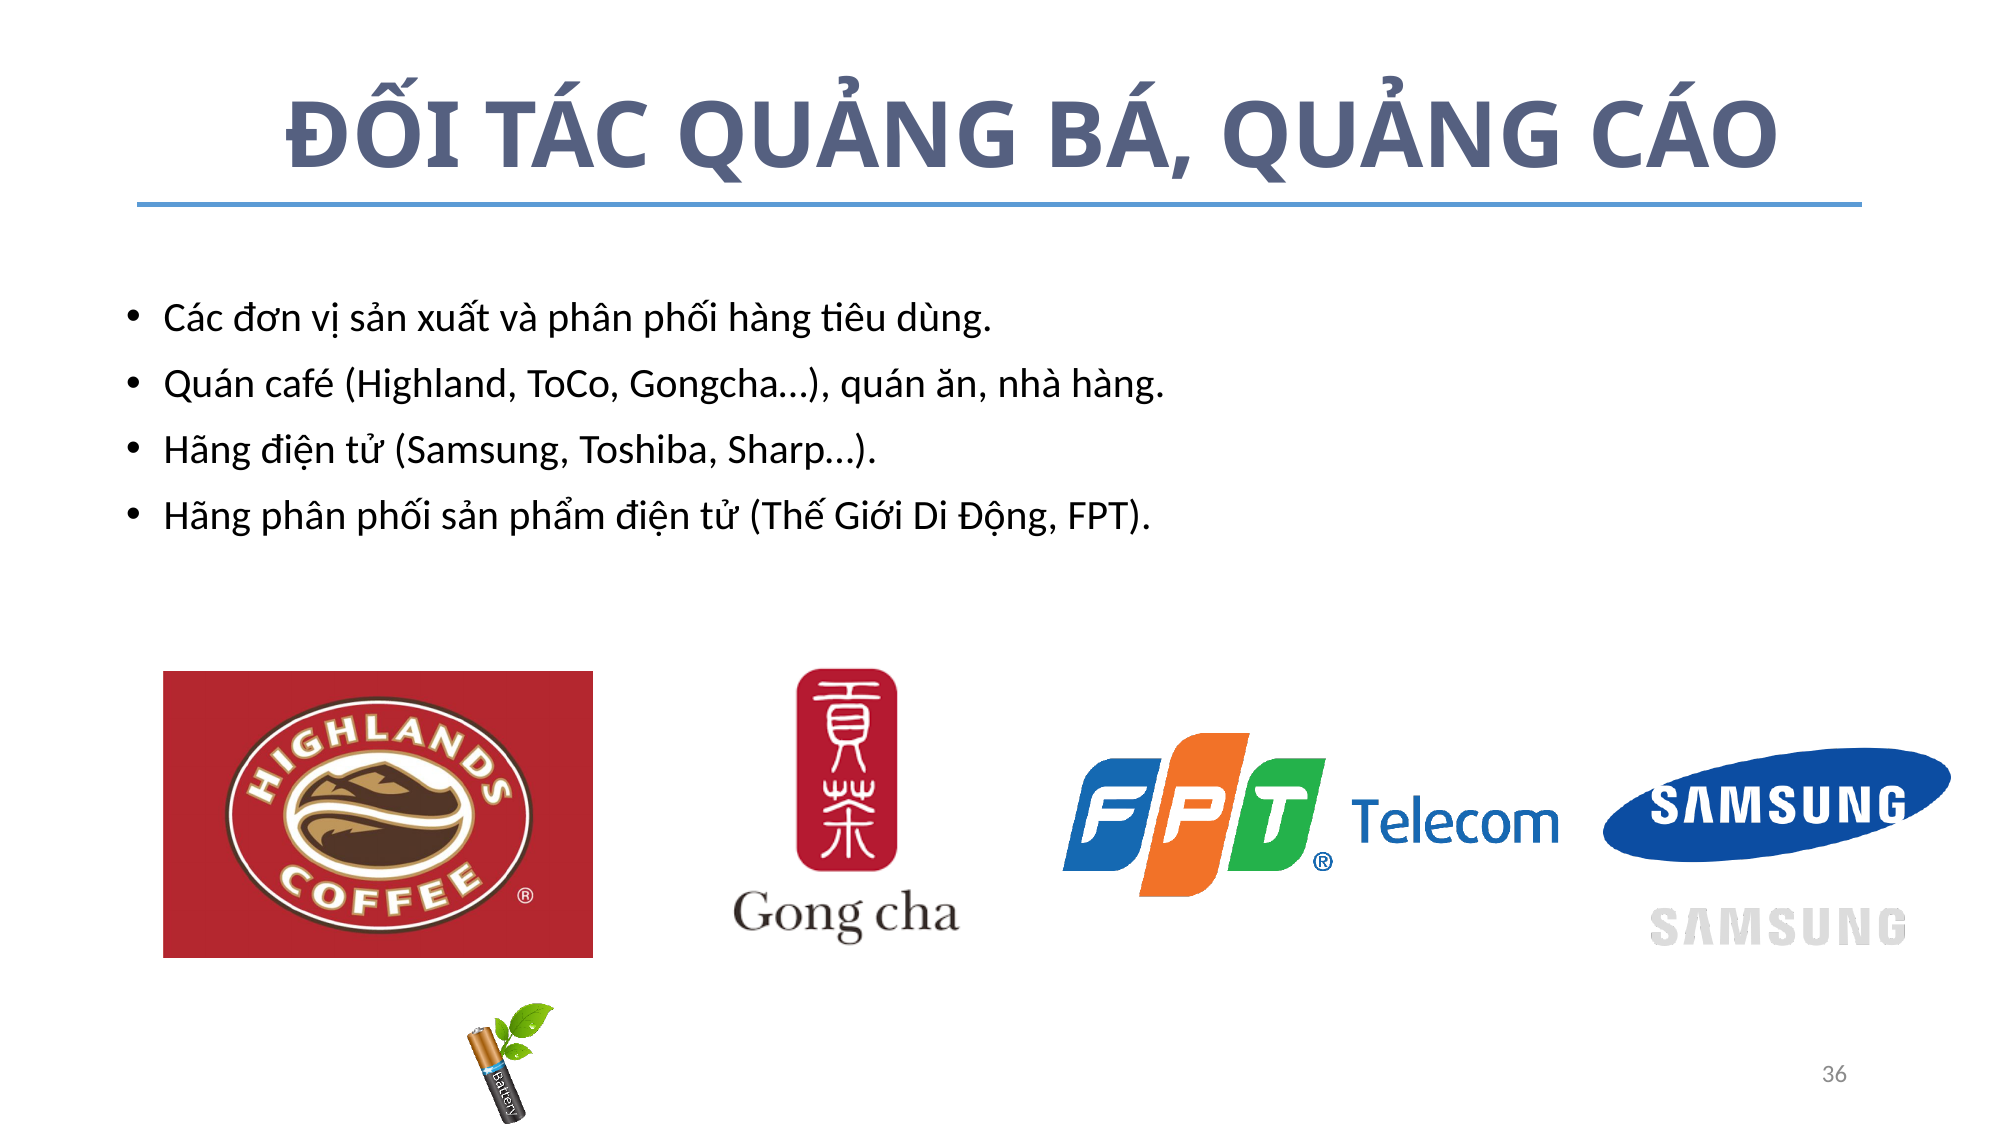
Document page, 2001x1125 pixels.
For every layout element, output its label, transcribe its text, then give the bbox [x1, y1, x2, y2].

picture [163, 671, 593, 958]
list Các đơn vị sản xuất và phân phối hàng tiêu dùng. Quán café (Highland, ToCo, Gongcha…), quán ăn, nhà hàng. Hãng điện tử (Samsung, Toshiba, Sharp…). Hãng phân phối sản phẩm điện tử (Thế Giới Di Động, FPT). [111, 288, 1522, 925]
picture [692, 561, 1970, 1069]
slide_number 36 [1412, 1042, 1863, 1103]
picture [452, 995, 567, 1125]
text_box ĐỐI TÁC QUẢNG BÁ, QUẢNG CÁO [269, 68, 1798, 194]
